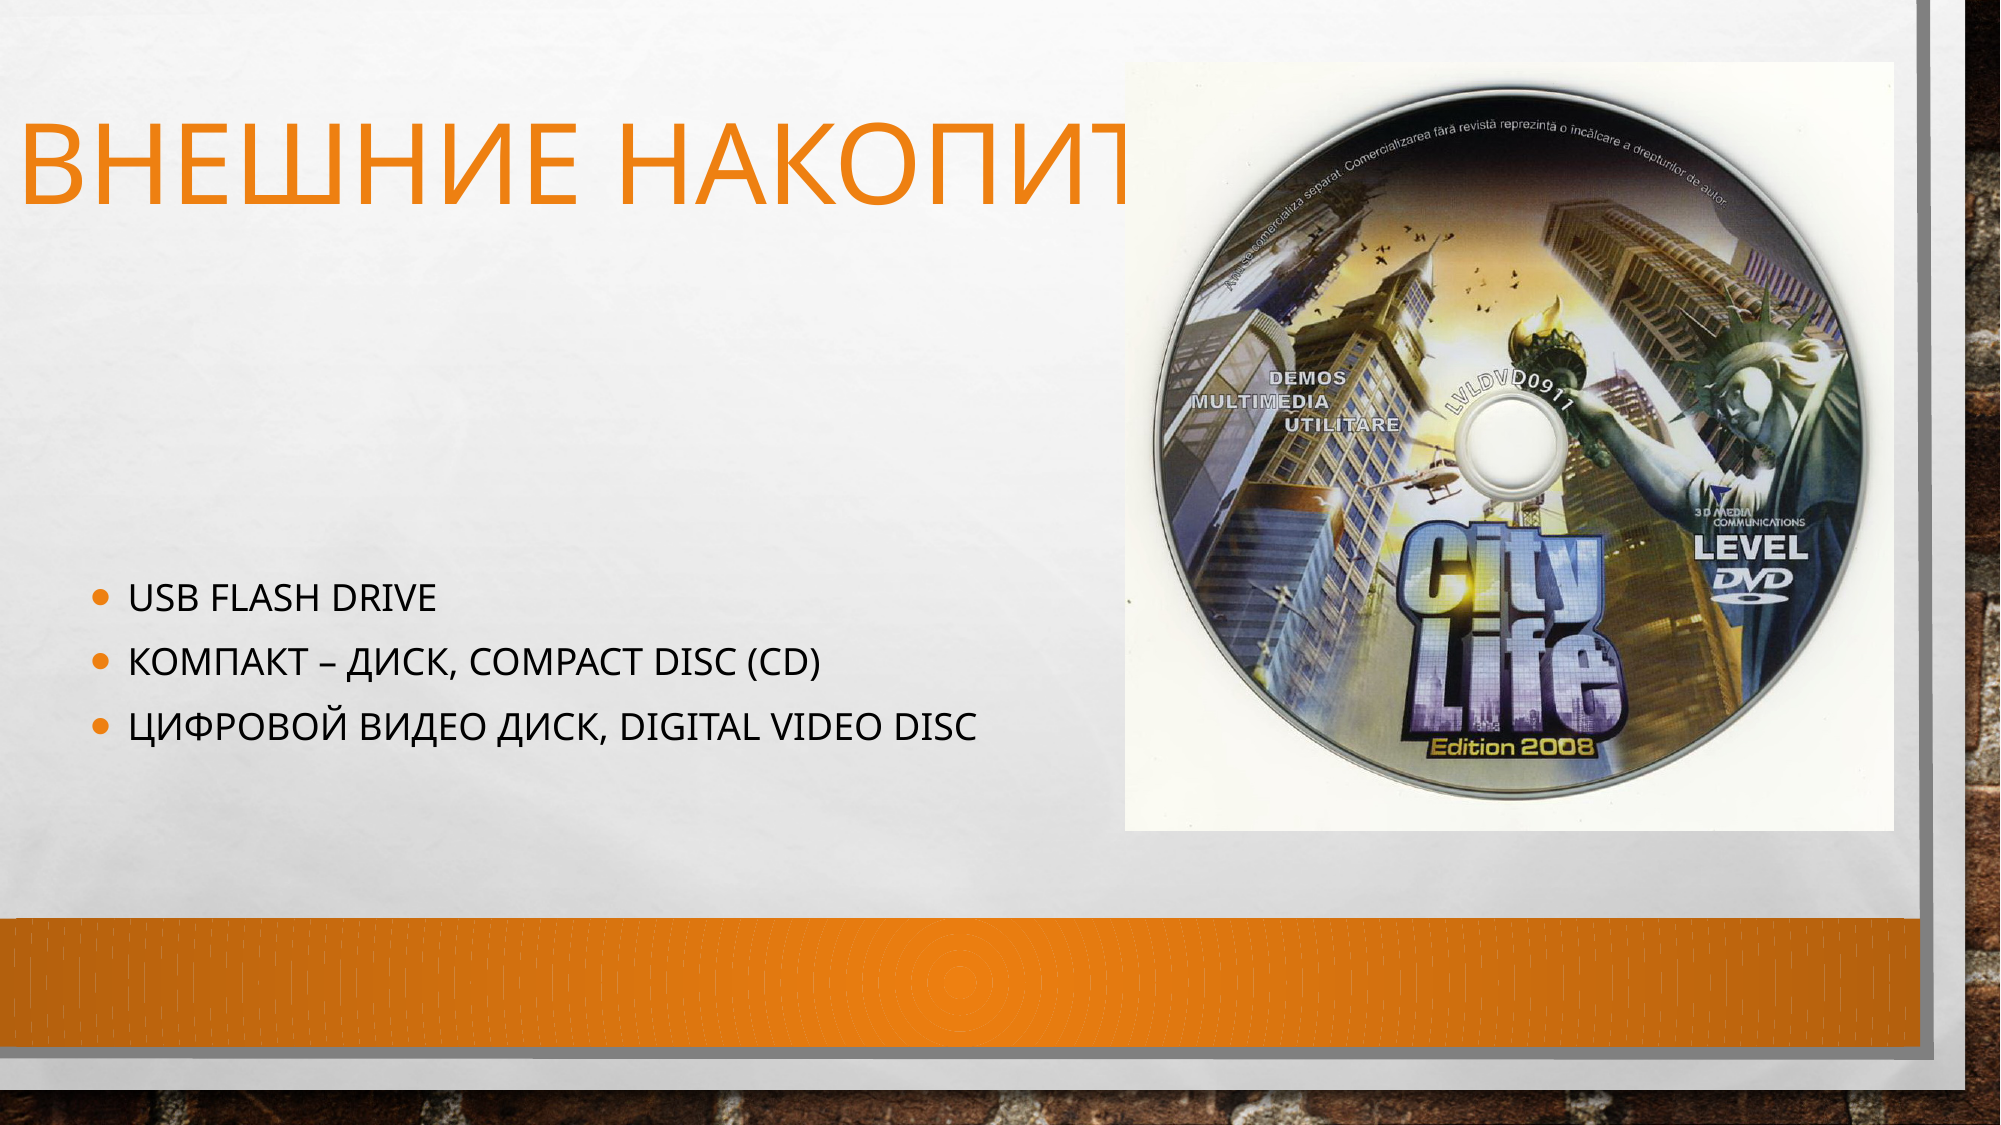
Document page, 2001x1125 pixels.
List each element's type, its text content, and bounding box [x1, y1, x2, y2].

list USB Flash Drive Компакт – диск, Compact Disc (CD) Цифровой видео диск, Digital Video Disc [0, 299, 1725, 1014]
picture [1124, 61, 1894, 831]
title Внешние накопители [0, 59, 1725, 278]
picture [0, 0, 2000, 1125]
